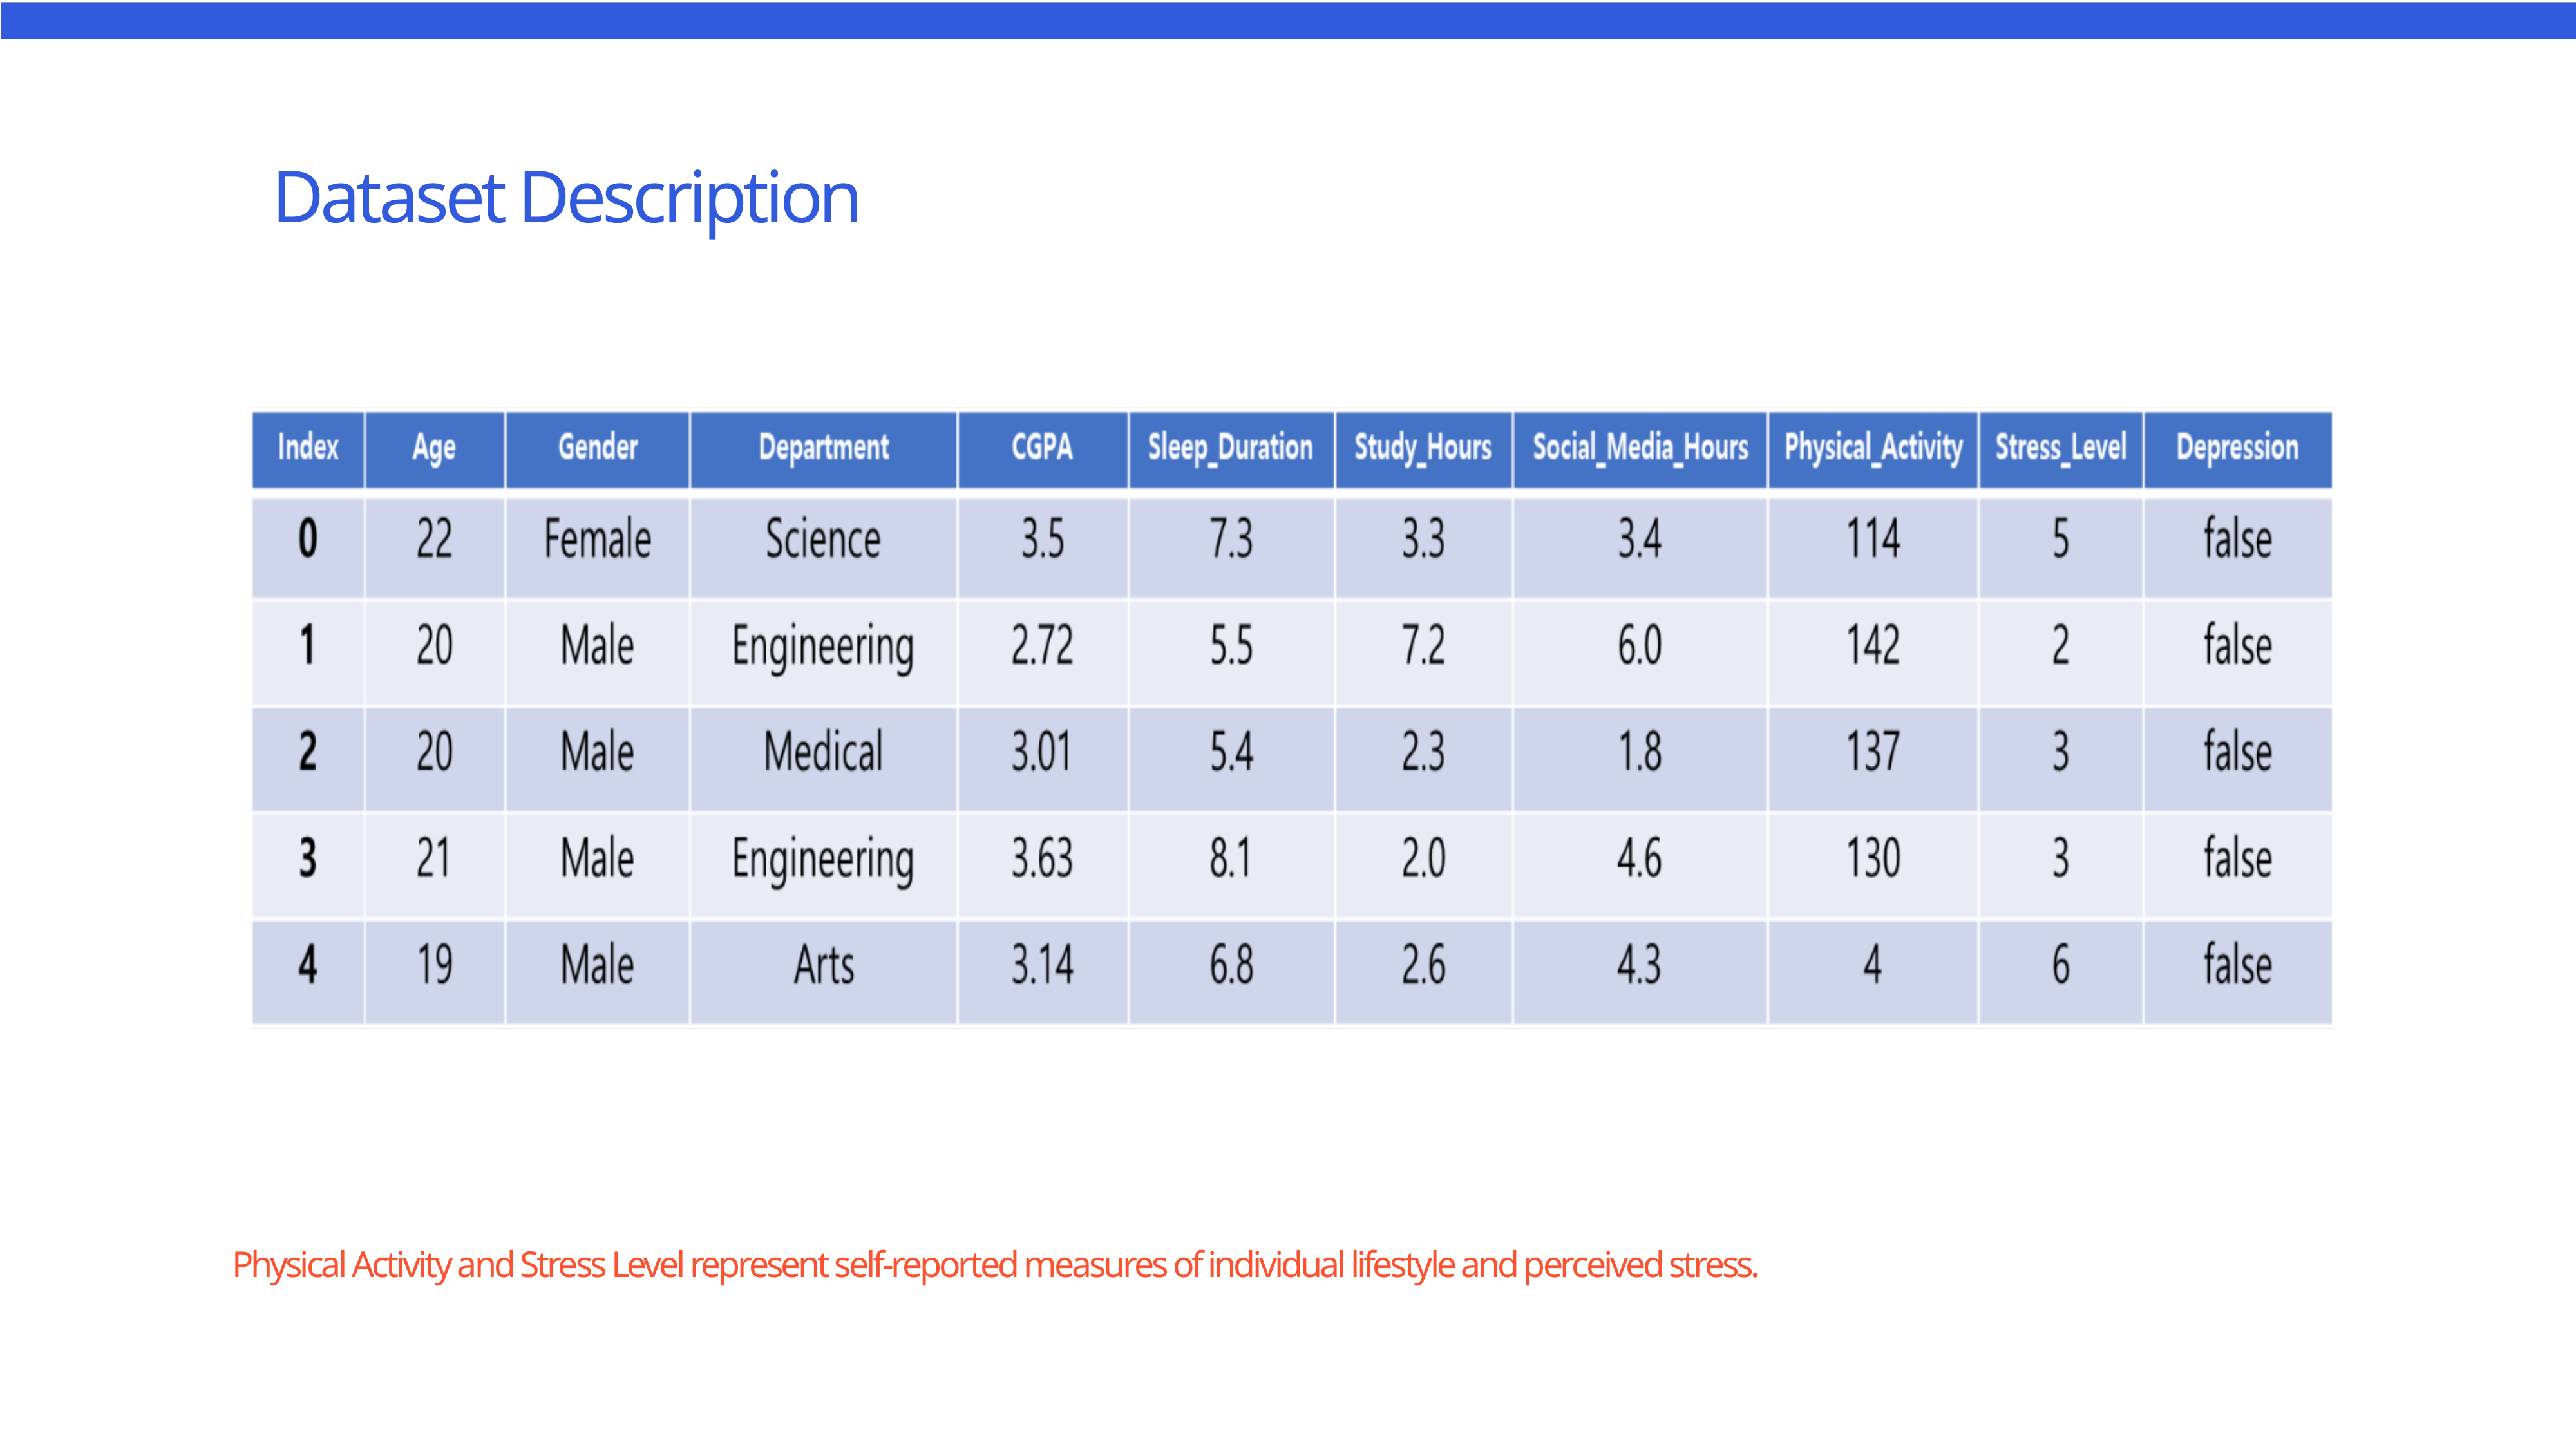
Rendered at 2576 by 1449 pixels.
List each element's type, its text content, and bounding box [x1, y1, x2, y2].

picture [248, 406, 2340, 1032]
text_box Physical Activity and Stress Level represent self-reported measures of individual lifestyle and perceived stress. [232, 1234, 2432, 1385]
picture [0, 1, 2576, 41]
text_box Dataset Description [272, 137, 1013, 238]
